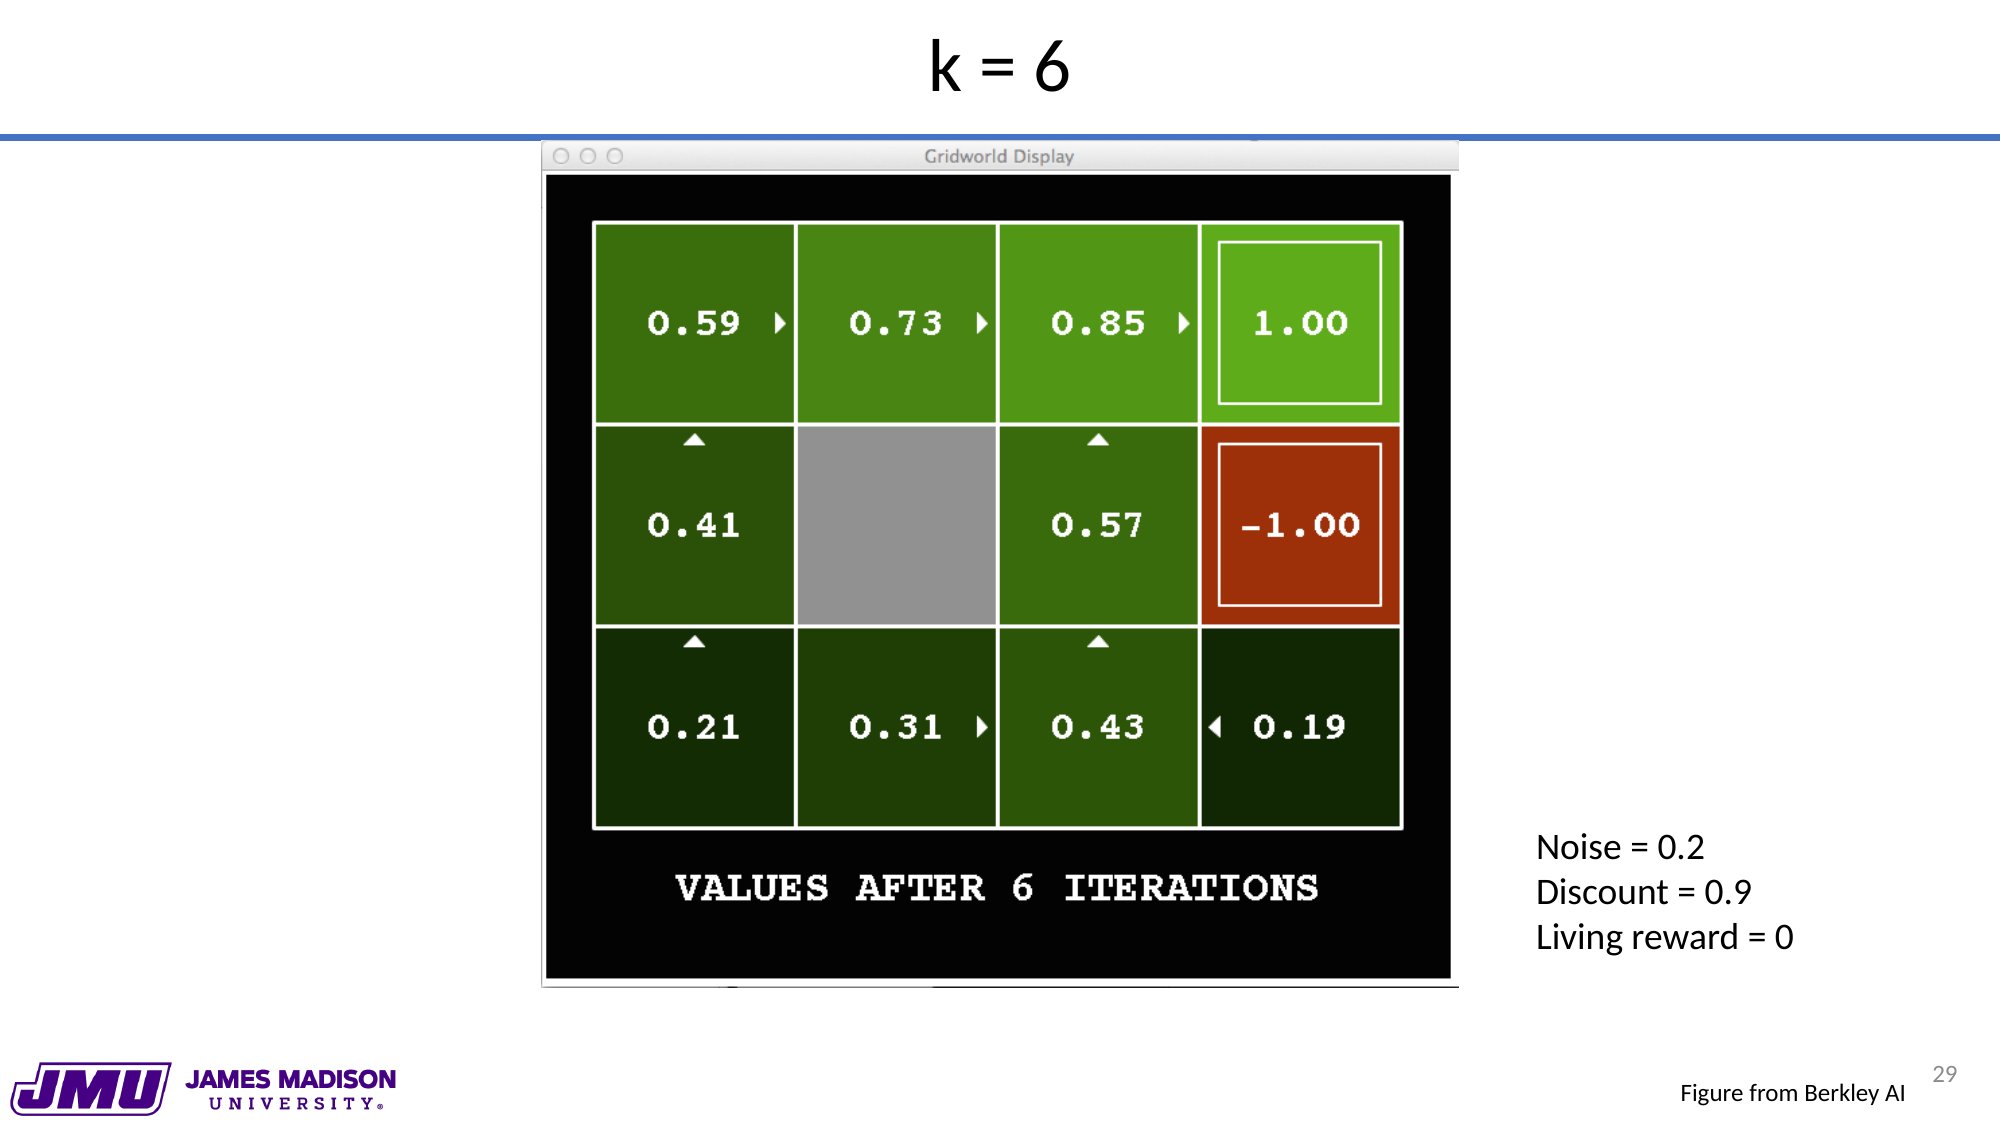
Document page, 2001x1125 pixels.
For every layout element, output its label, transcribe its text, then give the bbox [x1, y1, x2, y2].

picture [0, 1042, 410, 1125]
text_box Figure from Berkley AI [1623, 1072, 1922, 1114]
text_box Noise = 0.2 Discount = 0.9 Living reward = 0 [1521, 814, 1897, 965]
title k = 6 [0, 0, 2000, 134]
picture [541, 140, 1459, 988]
slide_number 29 [1870, 1042, 1973, 1103]
